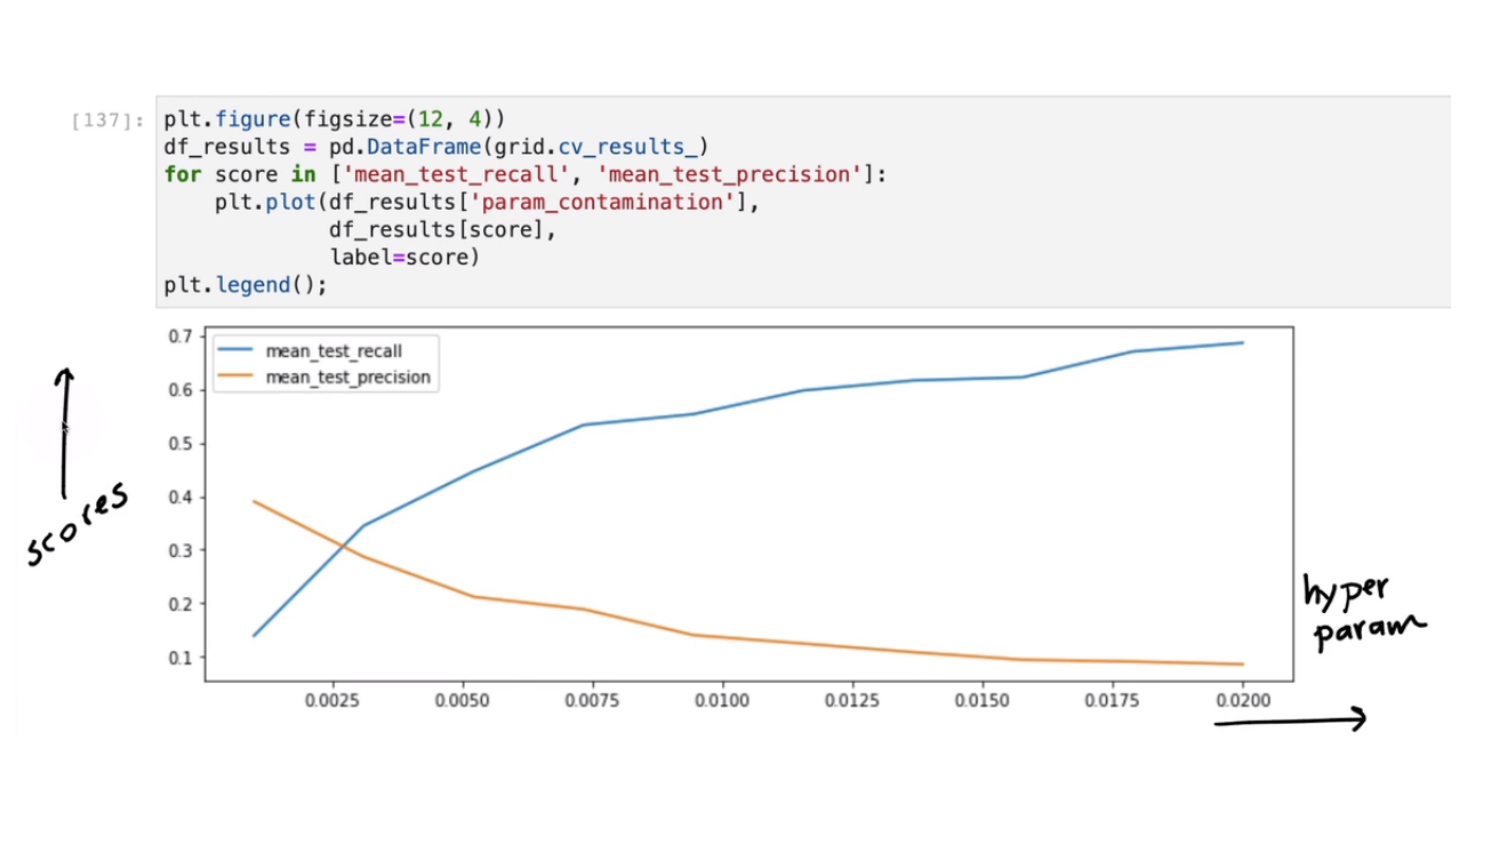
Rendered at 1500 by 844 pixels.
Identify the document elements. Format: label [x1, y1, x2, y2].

picture [15, 83, 1452, 740]
